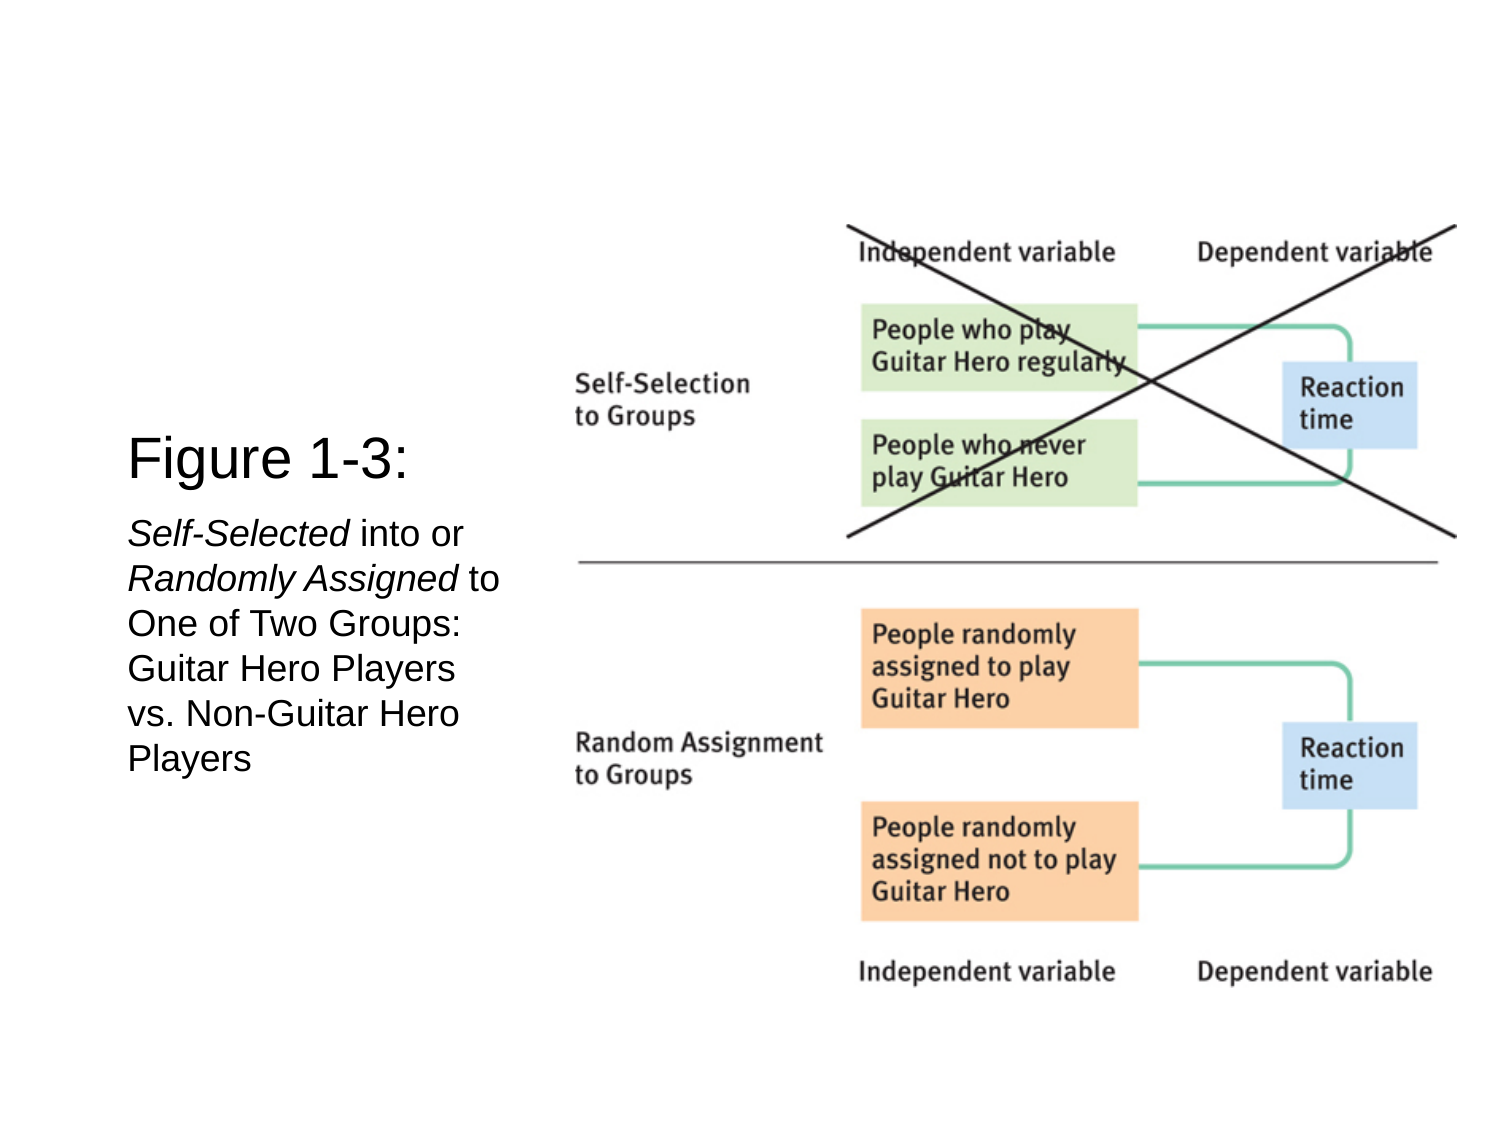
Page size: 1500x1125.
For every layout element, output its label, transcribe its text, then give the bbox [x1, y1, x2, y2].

text_box Figure 1-3: Self-Selected into or Randomly Assigned to One of Two Groups: Guitar Hero Players vs. Non-Guitar Hero Players [112, 412, 525, 786]
picture [574, 224, 1457, 988]
